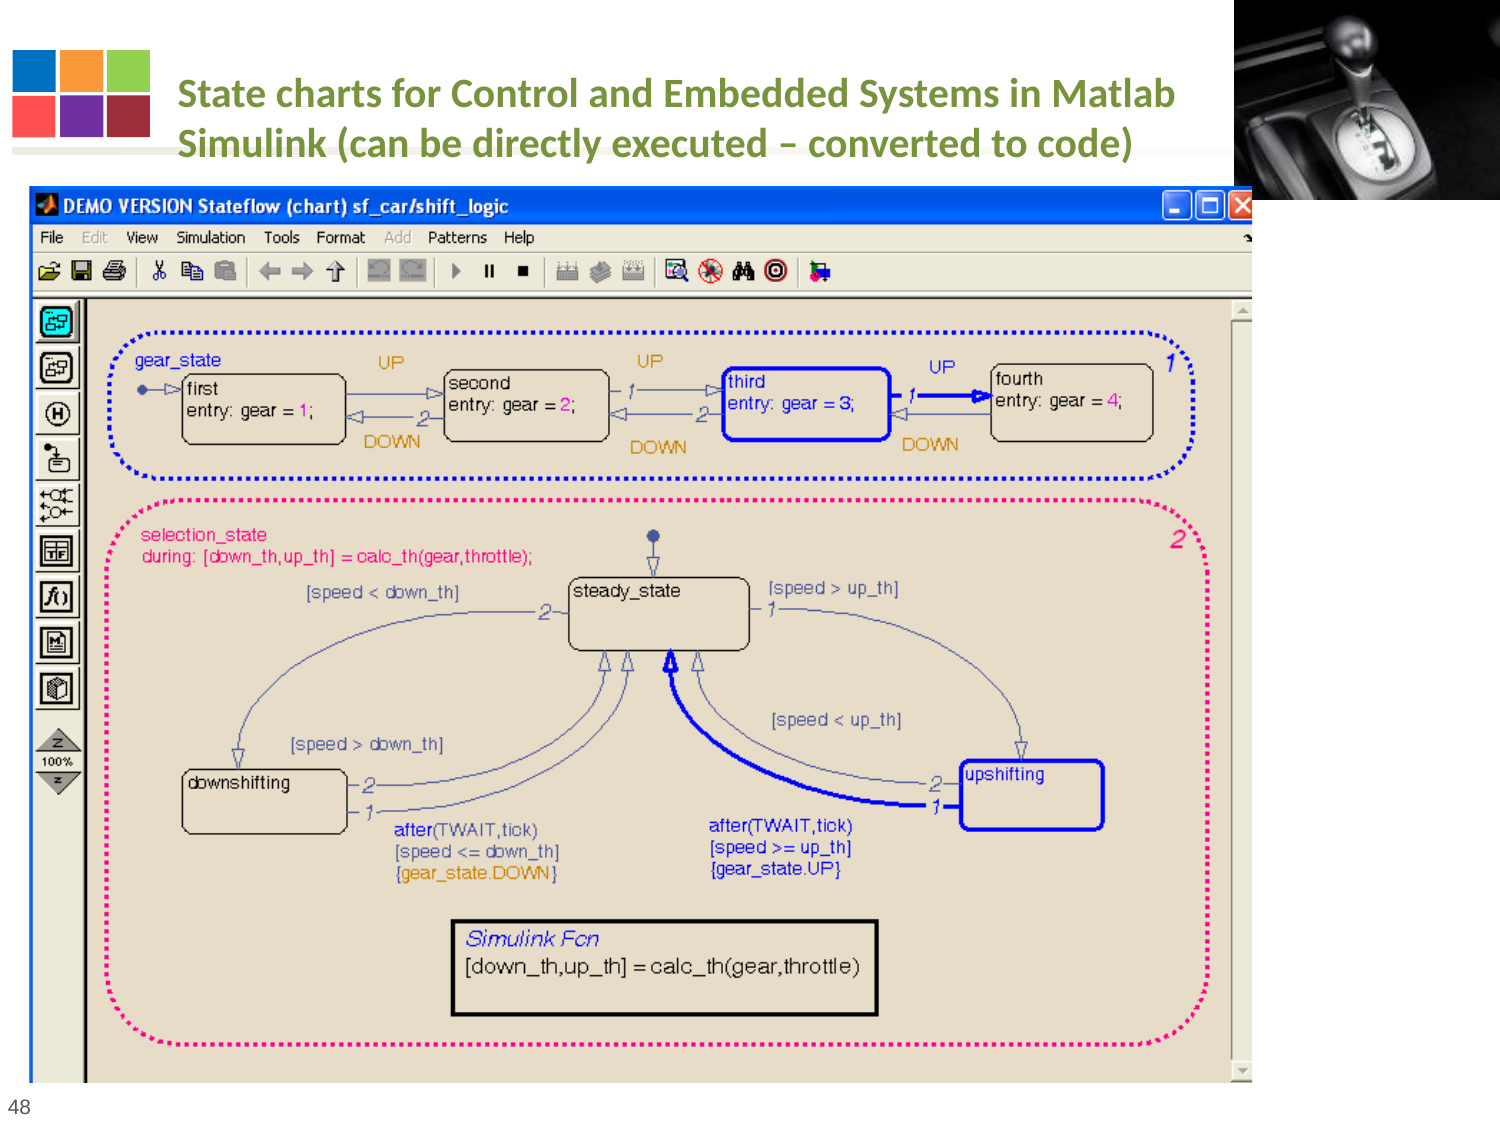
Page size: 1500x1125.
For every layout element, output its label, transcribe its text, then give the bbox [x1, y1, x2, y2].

picture [29, 0, 1500, 1083]
title State charts for Control and Embedded Systems in Matlab Simulink (can be directly executed – converted to code) [162, 22, 1211, 174]
